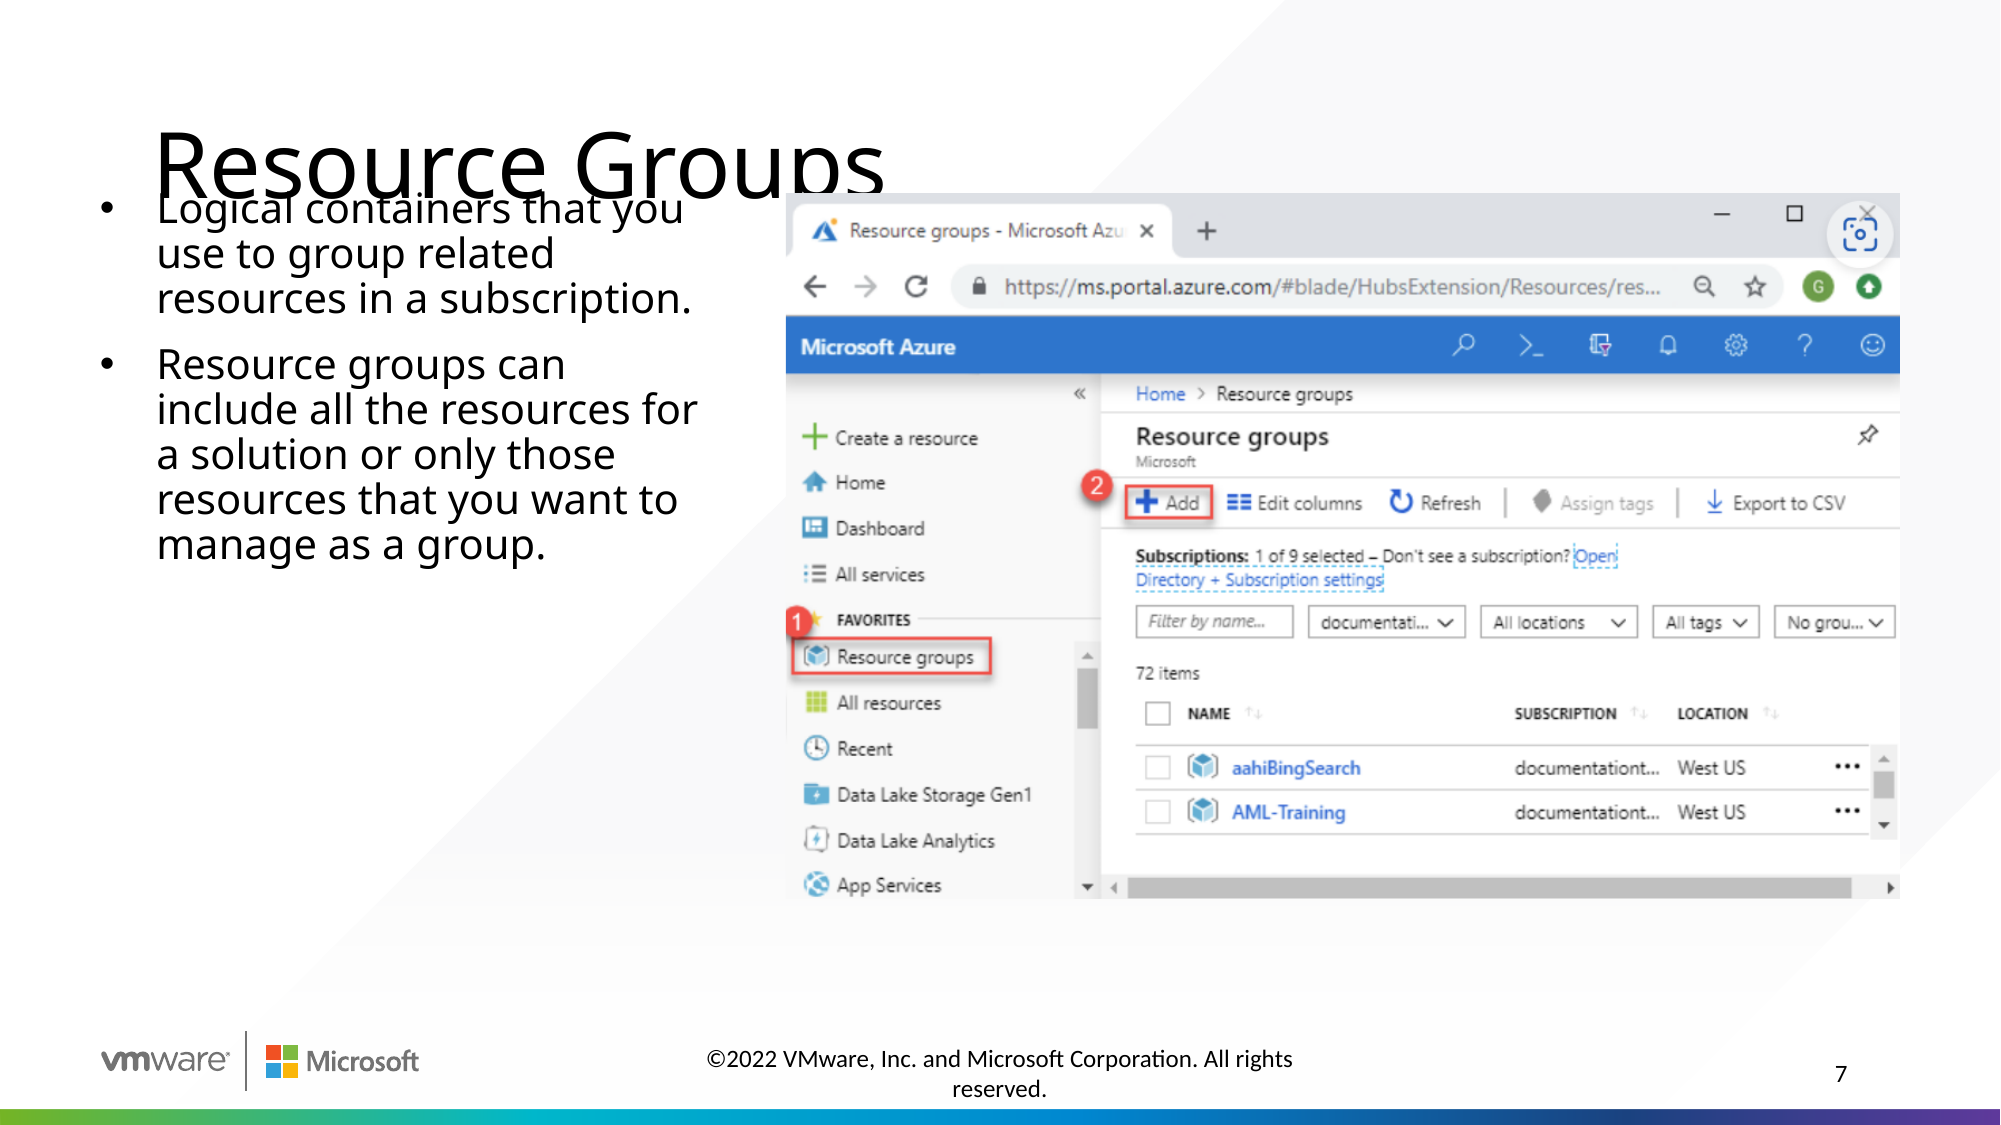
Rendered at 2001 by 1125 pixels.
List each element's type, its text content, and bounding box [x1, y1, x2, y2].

picture [0, 1109, 718, 1125]
picture [1073, 1109, 2000, 1125]
picture [785, 193, 1901, 899]
title Resource Groups [137, 59, 1863, 278]
list Logical containers that you use to group related resources in a subscription. Resource groups can include all the resources for a solution or only those resources that you want to manage as a group. [99, 187, 702, 826]
slide_number 7 [1412, 1042, 1863, 1103]
footer ©2022 VMware, Inc. and Microsoft Corporation. All rights reserved. [662, 1042, 1338, 1103]
